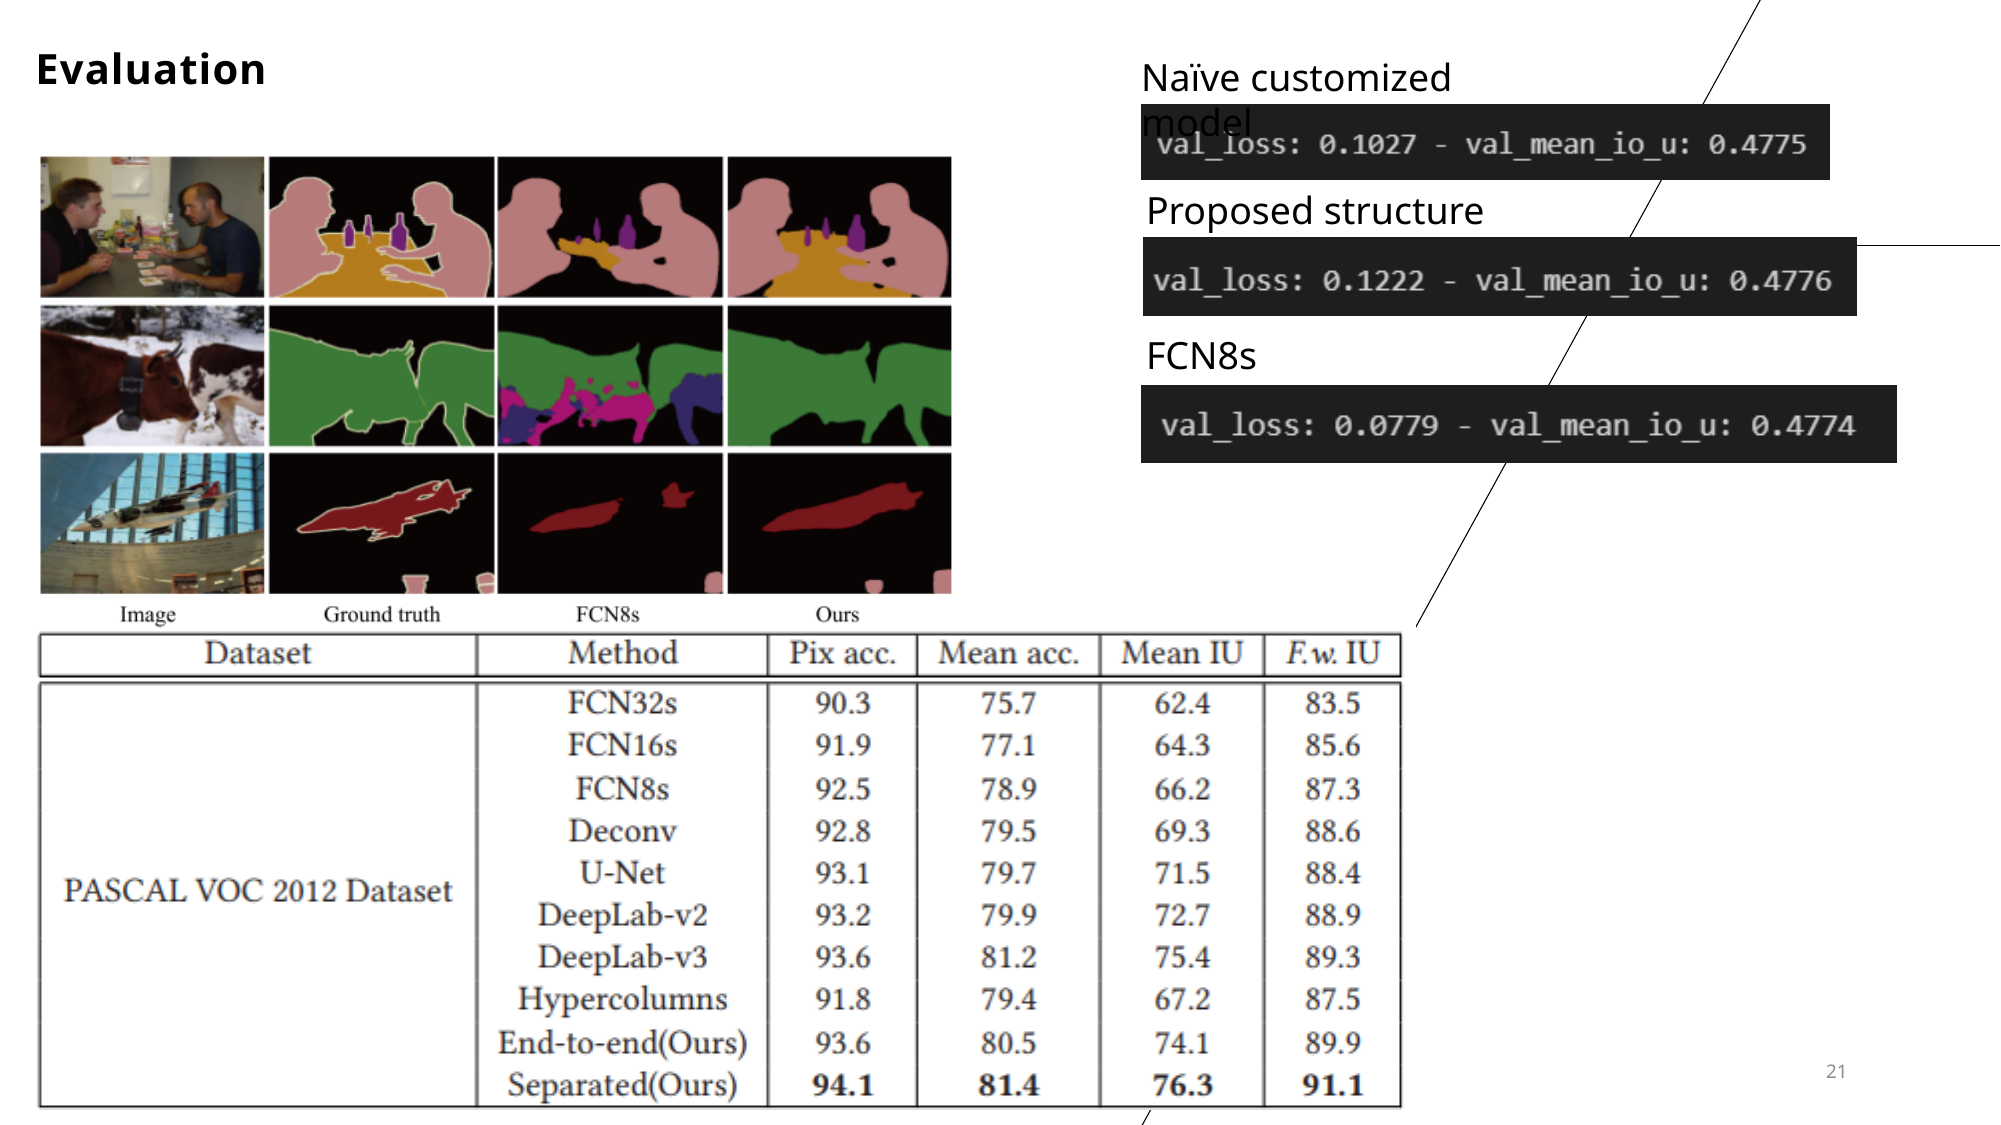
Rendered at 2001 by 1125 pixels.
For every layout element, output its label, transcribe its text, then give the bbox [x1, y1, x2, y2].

slide_number 21 [1416, 1042, 1863, 1103]
picture [1141, 104, 1830, 180]
picture [1142, 237, 1857, 316]
picture [20, 143, 1416, 1111]
text_box Naïve customized model [1126, 46, 1577, 152]
text_box FCN8s [1131, 324, 1665, 385]
text_box Proposed structure [1131, 179, 1714, 239]
list Evaluation [20, 34, 845, 105]
picture [1141, 385, 1897, 463]
